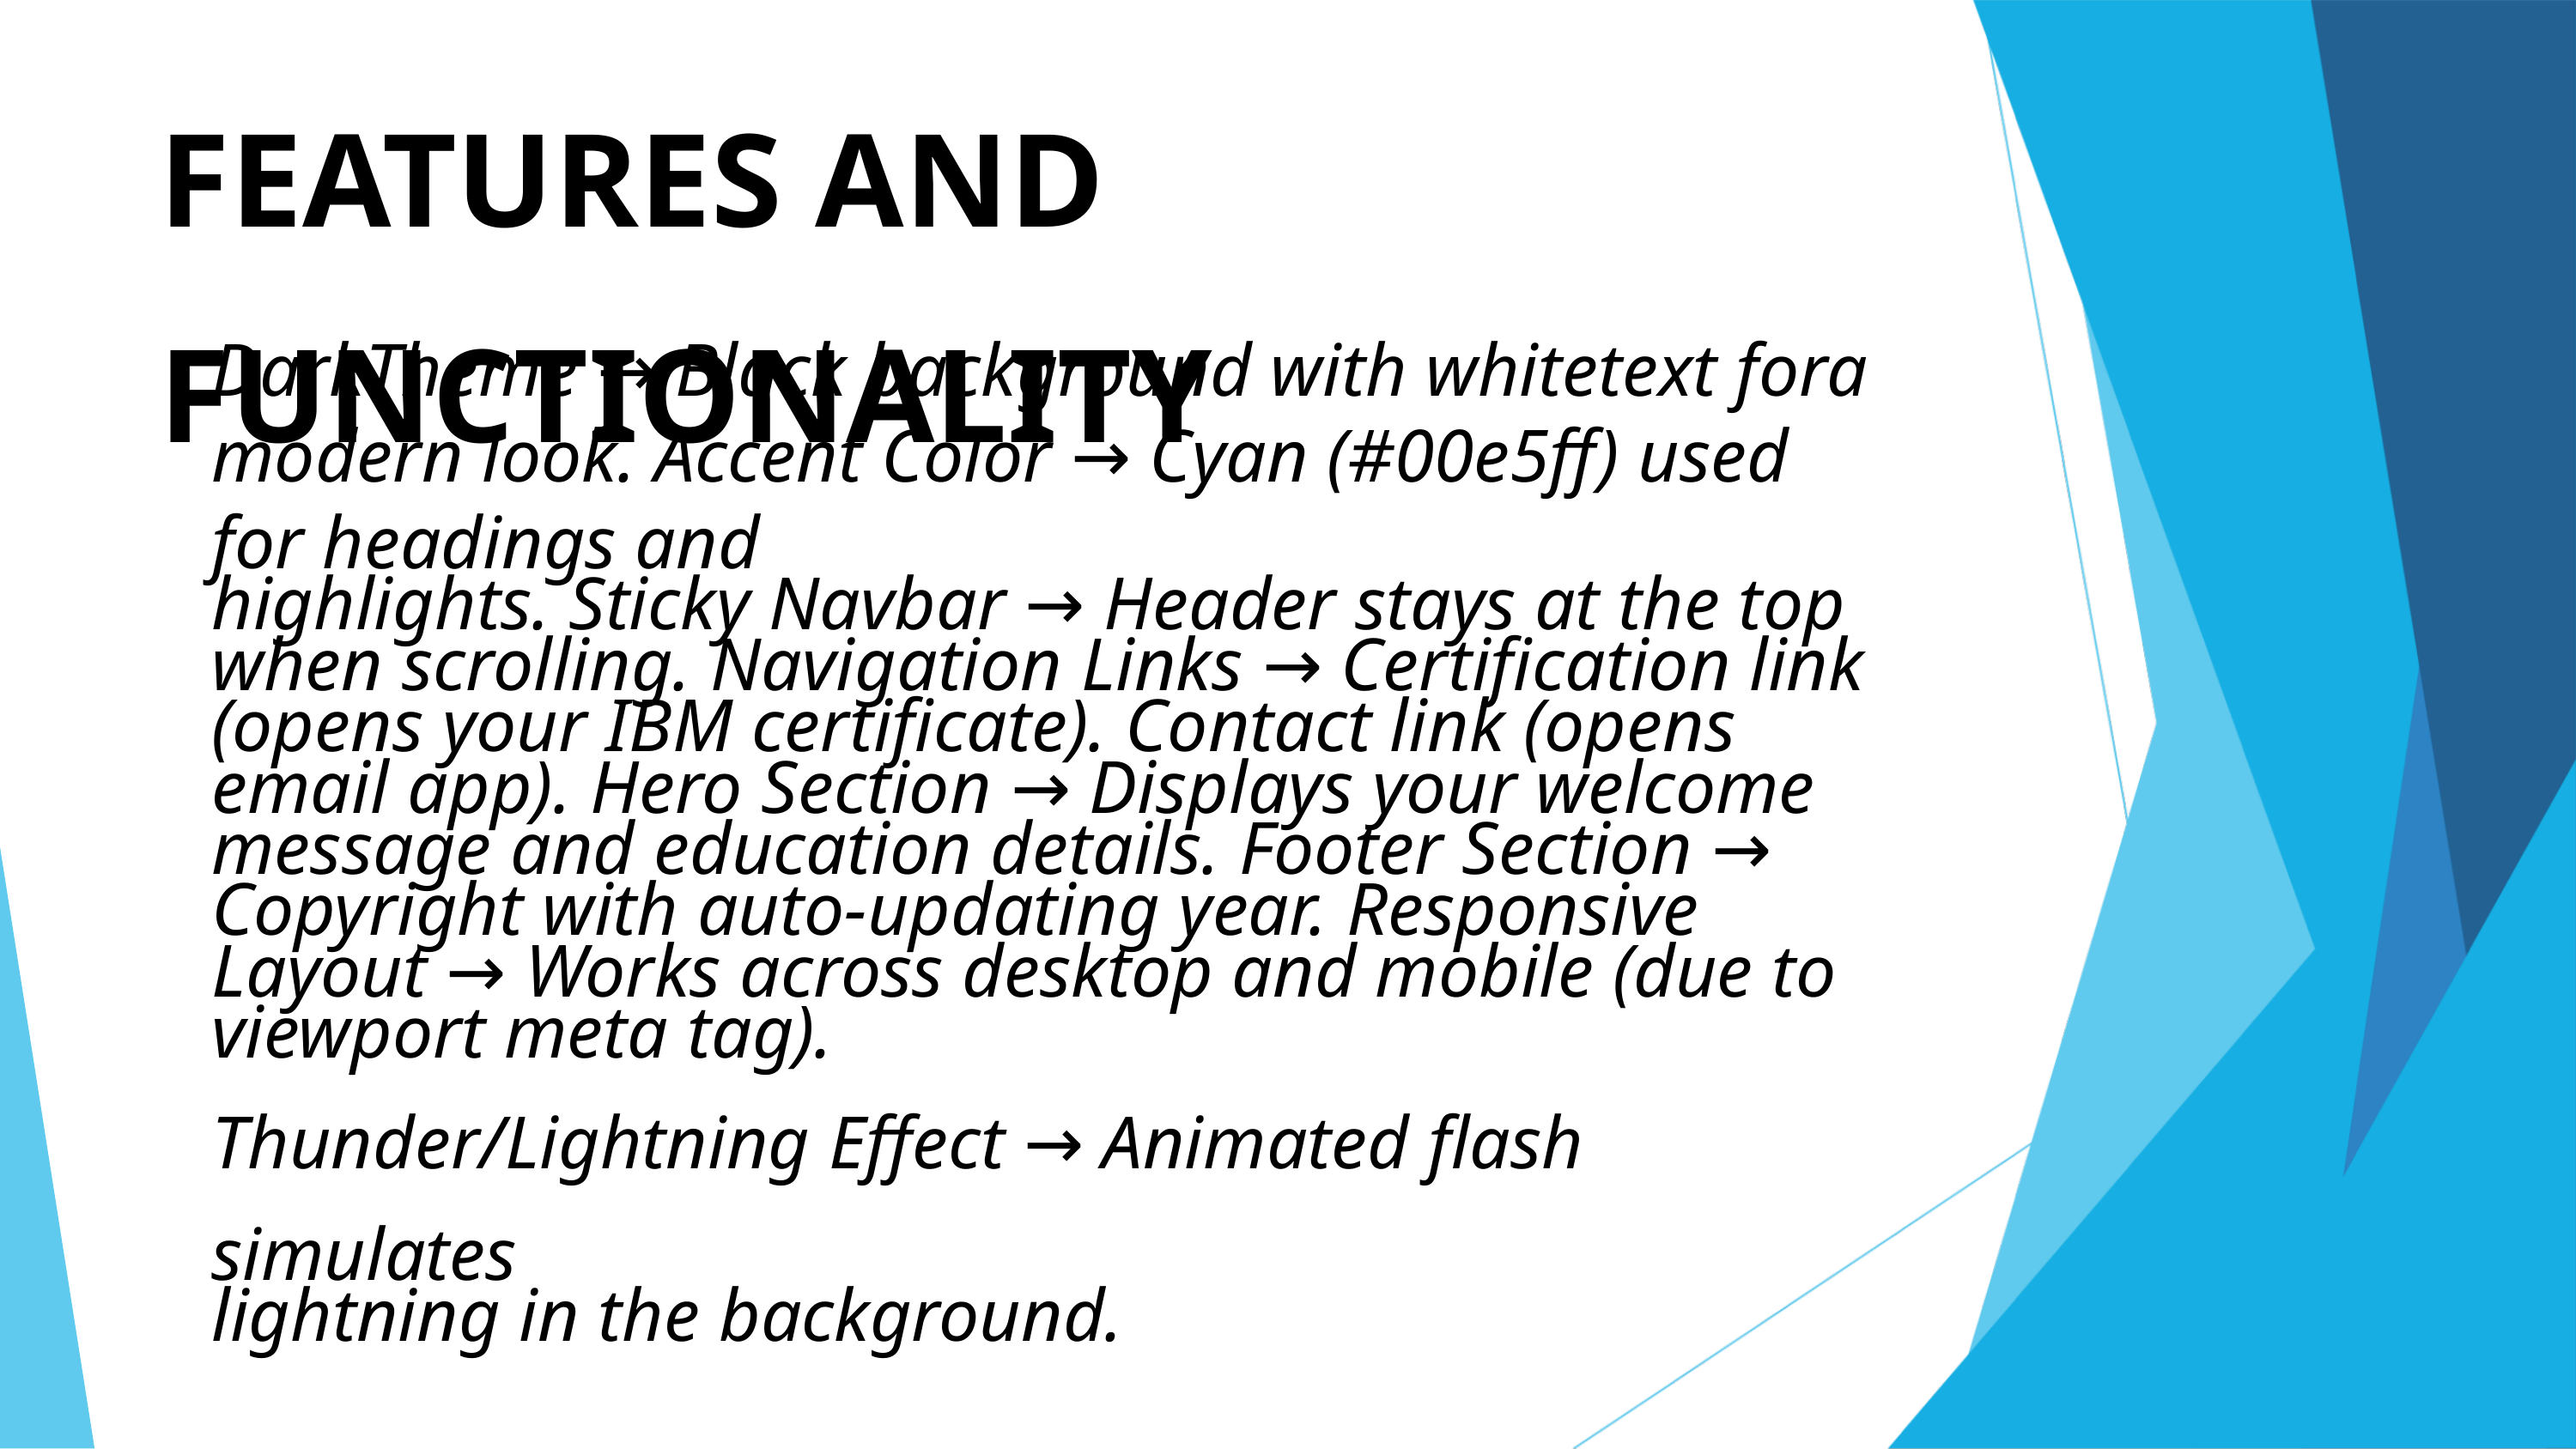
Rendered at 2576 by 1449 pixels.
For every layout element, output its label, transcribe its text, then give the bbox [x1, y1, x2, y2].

text_box [169, 223, 180, 248]
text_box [0, 846, 95, 1449]
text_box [155, 267, 1665, 1192]
text_box DarkTheme → Black background with whitetext fora modern look. Accent Color → Cyan (#00e5ff) used for headings and highlights. Sticky Navbar → Header stays at the top when scrolling. Navigation Links → Certification link (opens your IBM certificate). Contact link (opens email app). Hero Section → Displays your welcome message and education details. Footer Section → Copyright with auto-updating year. Responsive Layout → Works across desktop and mobile (due to viewport meta tag). Thunder/Lightning Effect → Animated flash simulates lightning in the background. [211, 324, 1895, 1356]
text_box [1564, 0, 2576, 1449]
text_box FEATURES AND FUNCTIONALITY [159, 38, 2105, 468]
